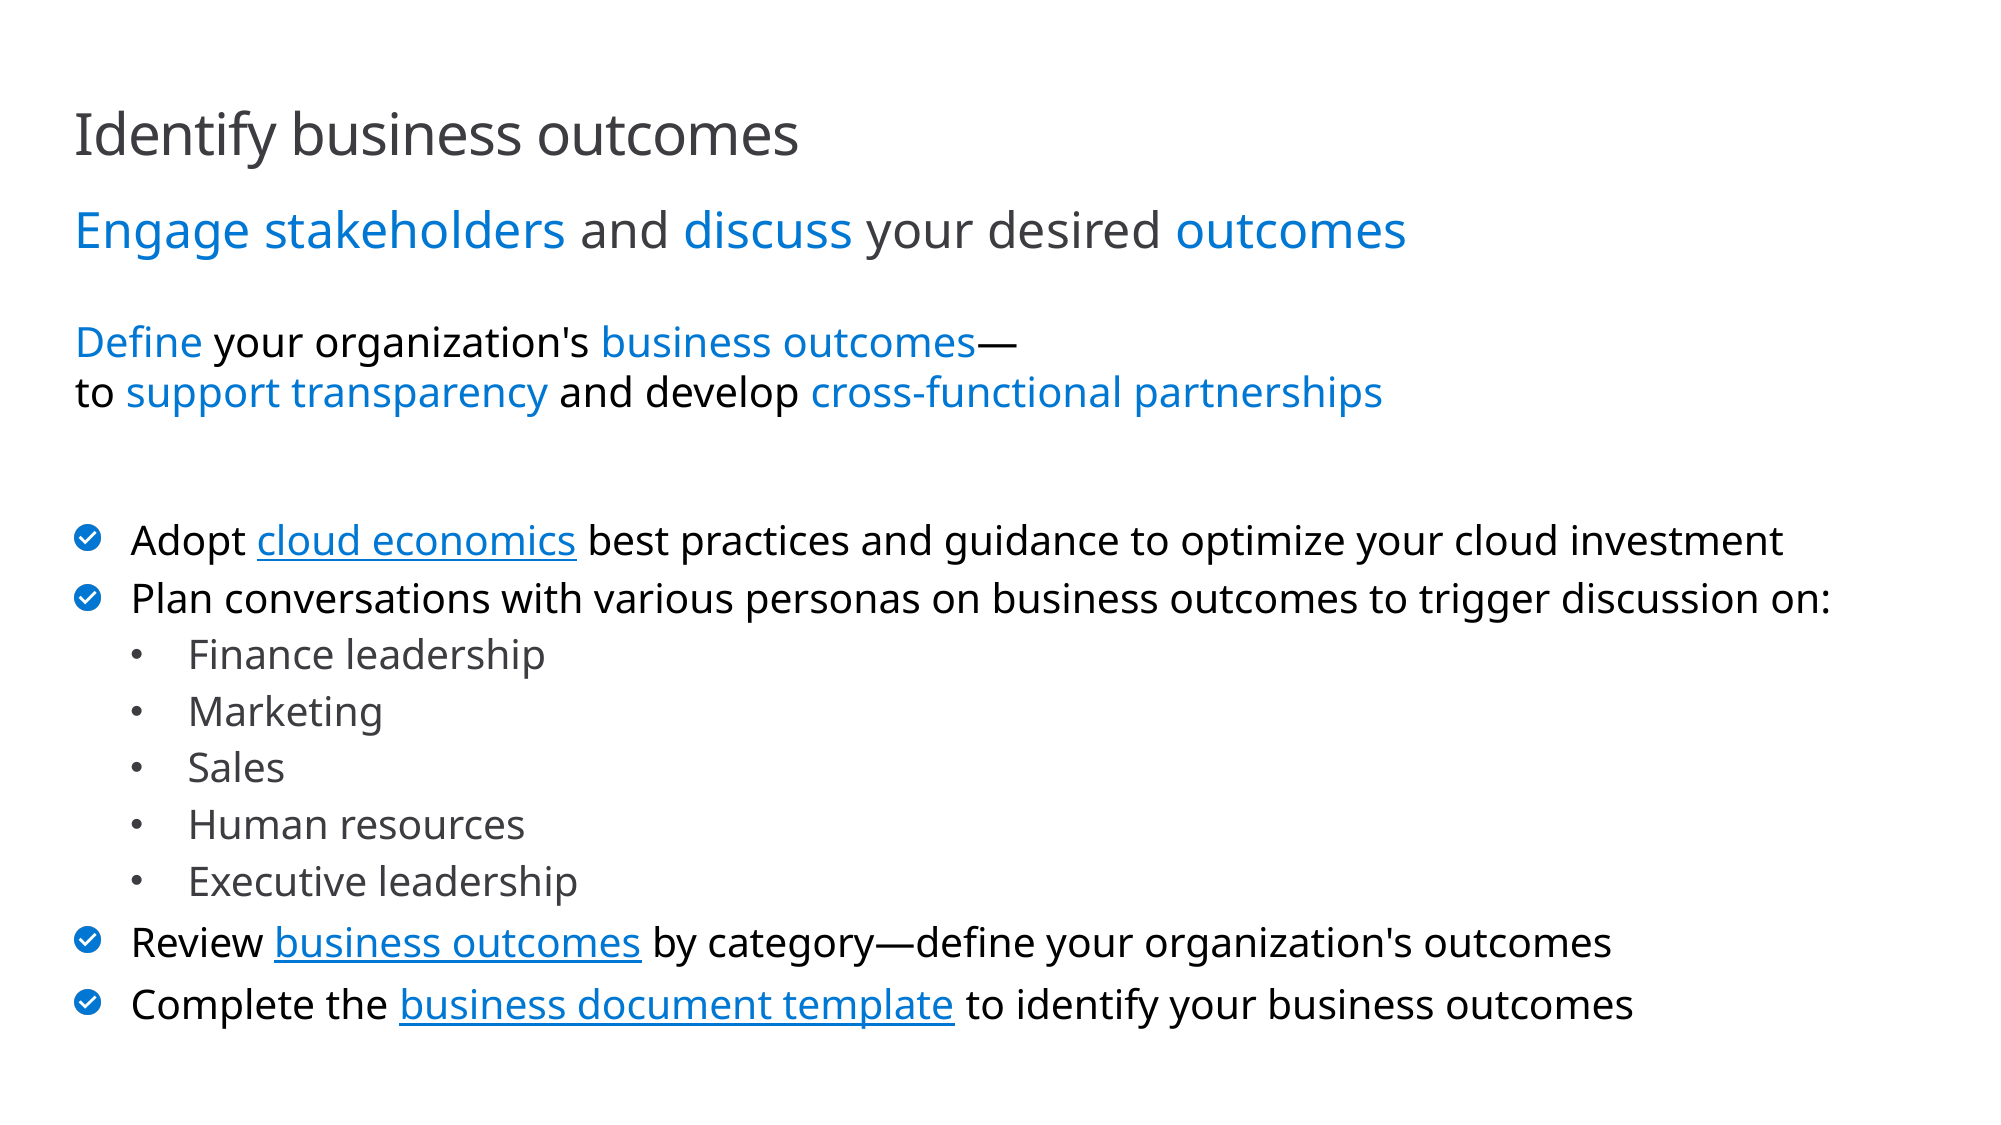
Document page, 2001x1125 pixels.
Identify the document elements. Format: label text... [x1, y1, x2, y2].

picture [74, 584, 101, 611]
picture [74, 989, 101, 1015]
title Identify business outcomes [74, 101, 1930, 167]
picture [74, 926, 101, 953]
text_box Engage stakeholders and discuss your desired outcomes [74, 198, 1997, 259]
list Define your organization's business outcomes— to support transparency and develop cross-functional partnerships Adopt cloud economics best practices and guidance to optimize your cloud investment Plan conversations with various personas on business outcomes to trigger discussion on: Finance leadership Marketing Sales Human resources Executive leadership Review business outcomes by category—define your organization's outcomes Complete the business document template to identify your business outcomes [74, 315, 1971, 1021]
picture [74, 524, 101, 551]
